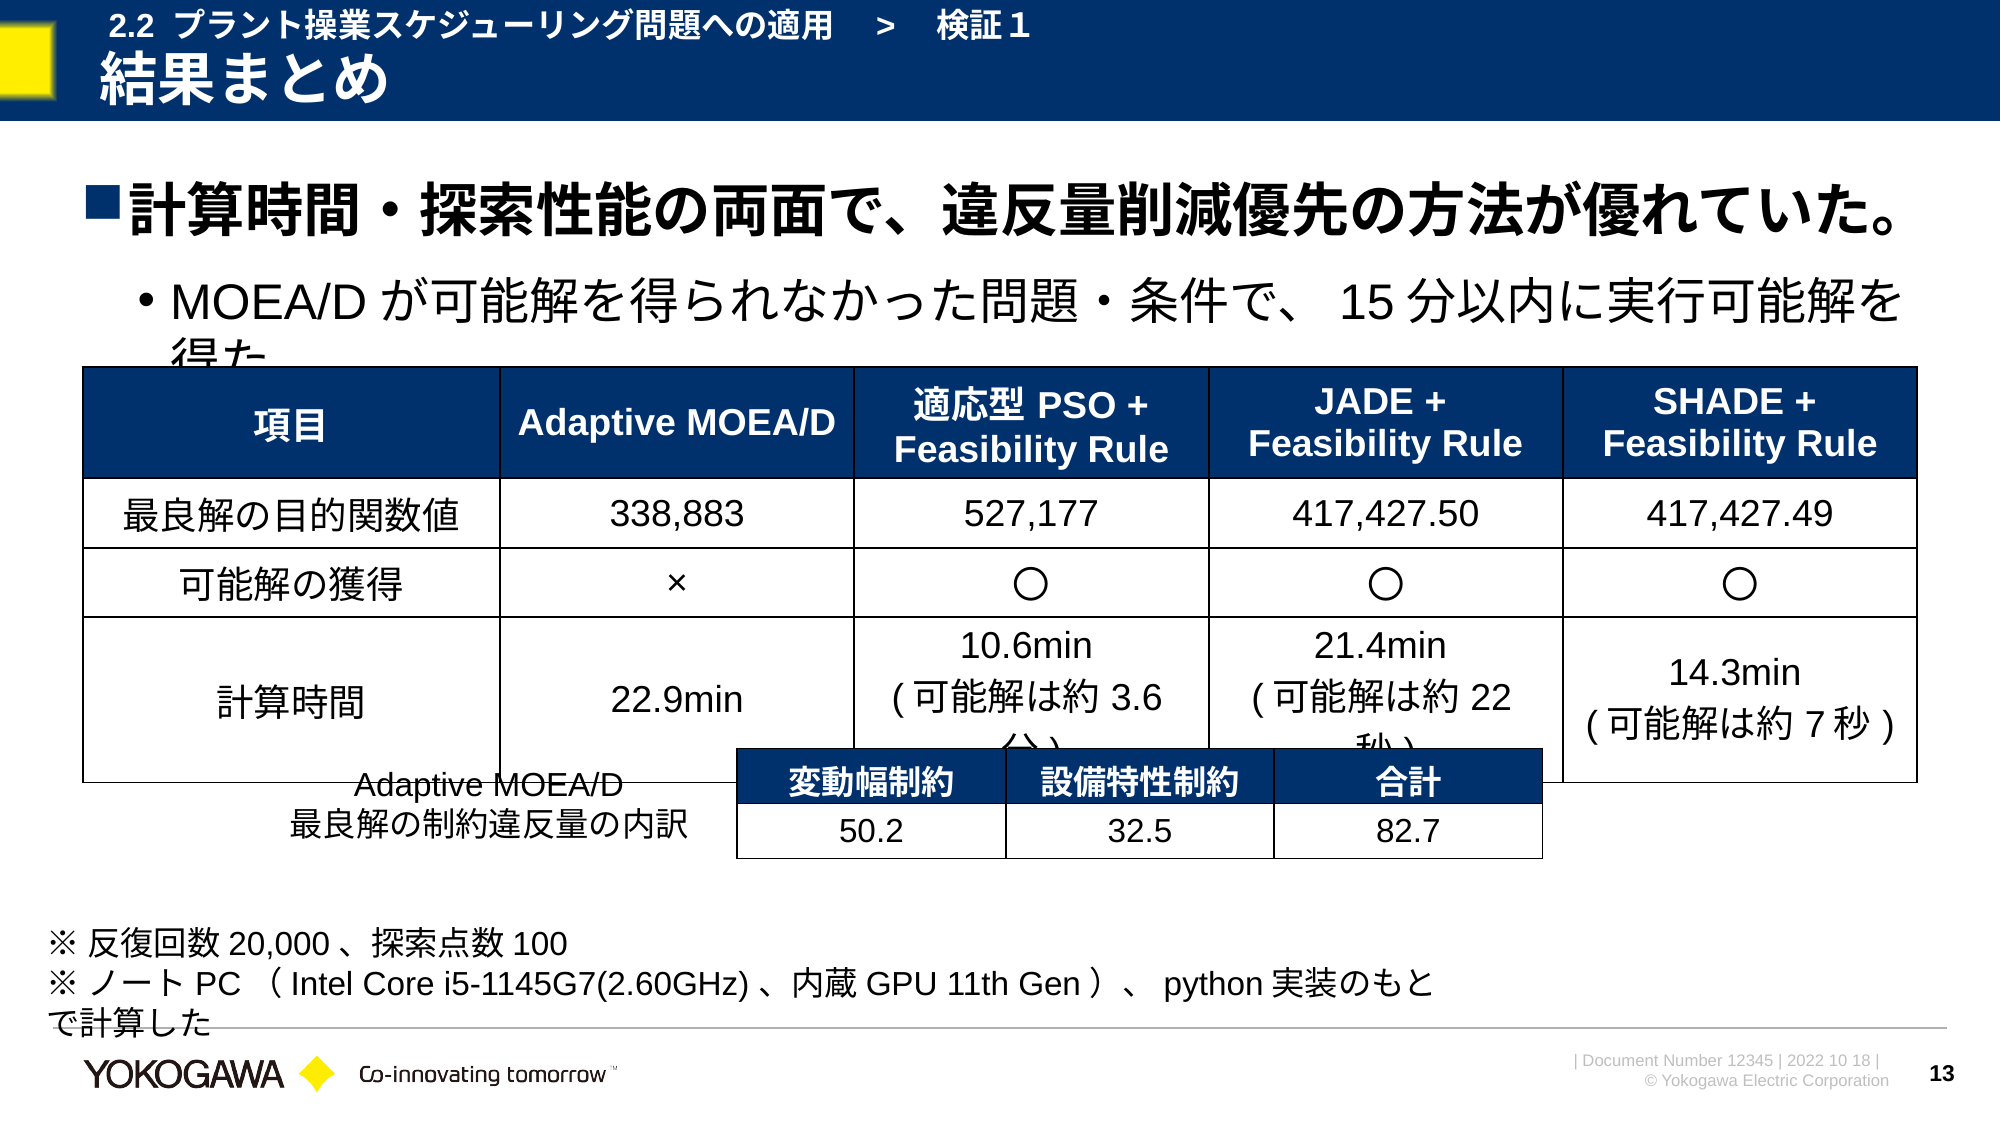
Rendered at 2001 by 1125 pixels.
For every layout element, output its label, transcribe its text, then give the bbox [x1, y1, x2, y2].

text_box ※反復回数20,000、探索点数100 ※ノートPC（Intel Core i5-1145G7(2.60GHz)、内蔵GPU 11th Gen）、python実装のもとで計算した [31, 915, 1482, 1050]
table_header 変動幅制約 [738, 749, 1005, 803]
table_cell 82.7 [1275, 804, 1542, 858]
table_cell 32.5 [1007, 804, 1273, 858]
picture [83, 1055, 617, 1093]
picture [0, 6, 69, 115]
text_box Adaptive MOEA/D 最良解の制約違反量の内訳 [257, 755, 721, 851]
text_box 計算時間・探索性能の両面で、違反量削減優先の方法が優れていた。 MOEA/Dが可能解を得られなかった問題・条件で、15分以内に実行可能解を得た [66, 173, 1955, 271]
table_cell 50.2 [738, 804, 1005, 858]
slide_number 13 [1904, 1042, 1970, 1103]
title 結果まとめ [84, 39, 1955, 125]
table_header 合計 [1275, 749, 1542, 803]
text_box 2.2 プラント操業スケジューリング問題への適用 > 検証１ [93, 0, 1328, 52]
table_header 設備特性制約 [1007, 749, 1273, 803]
